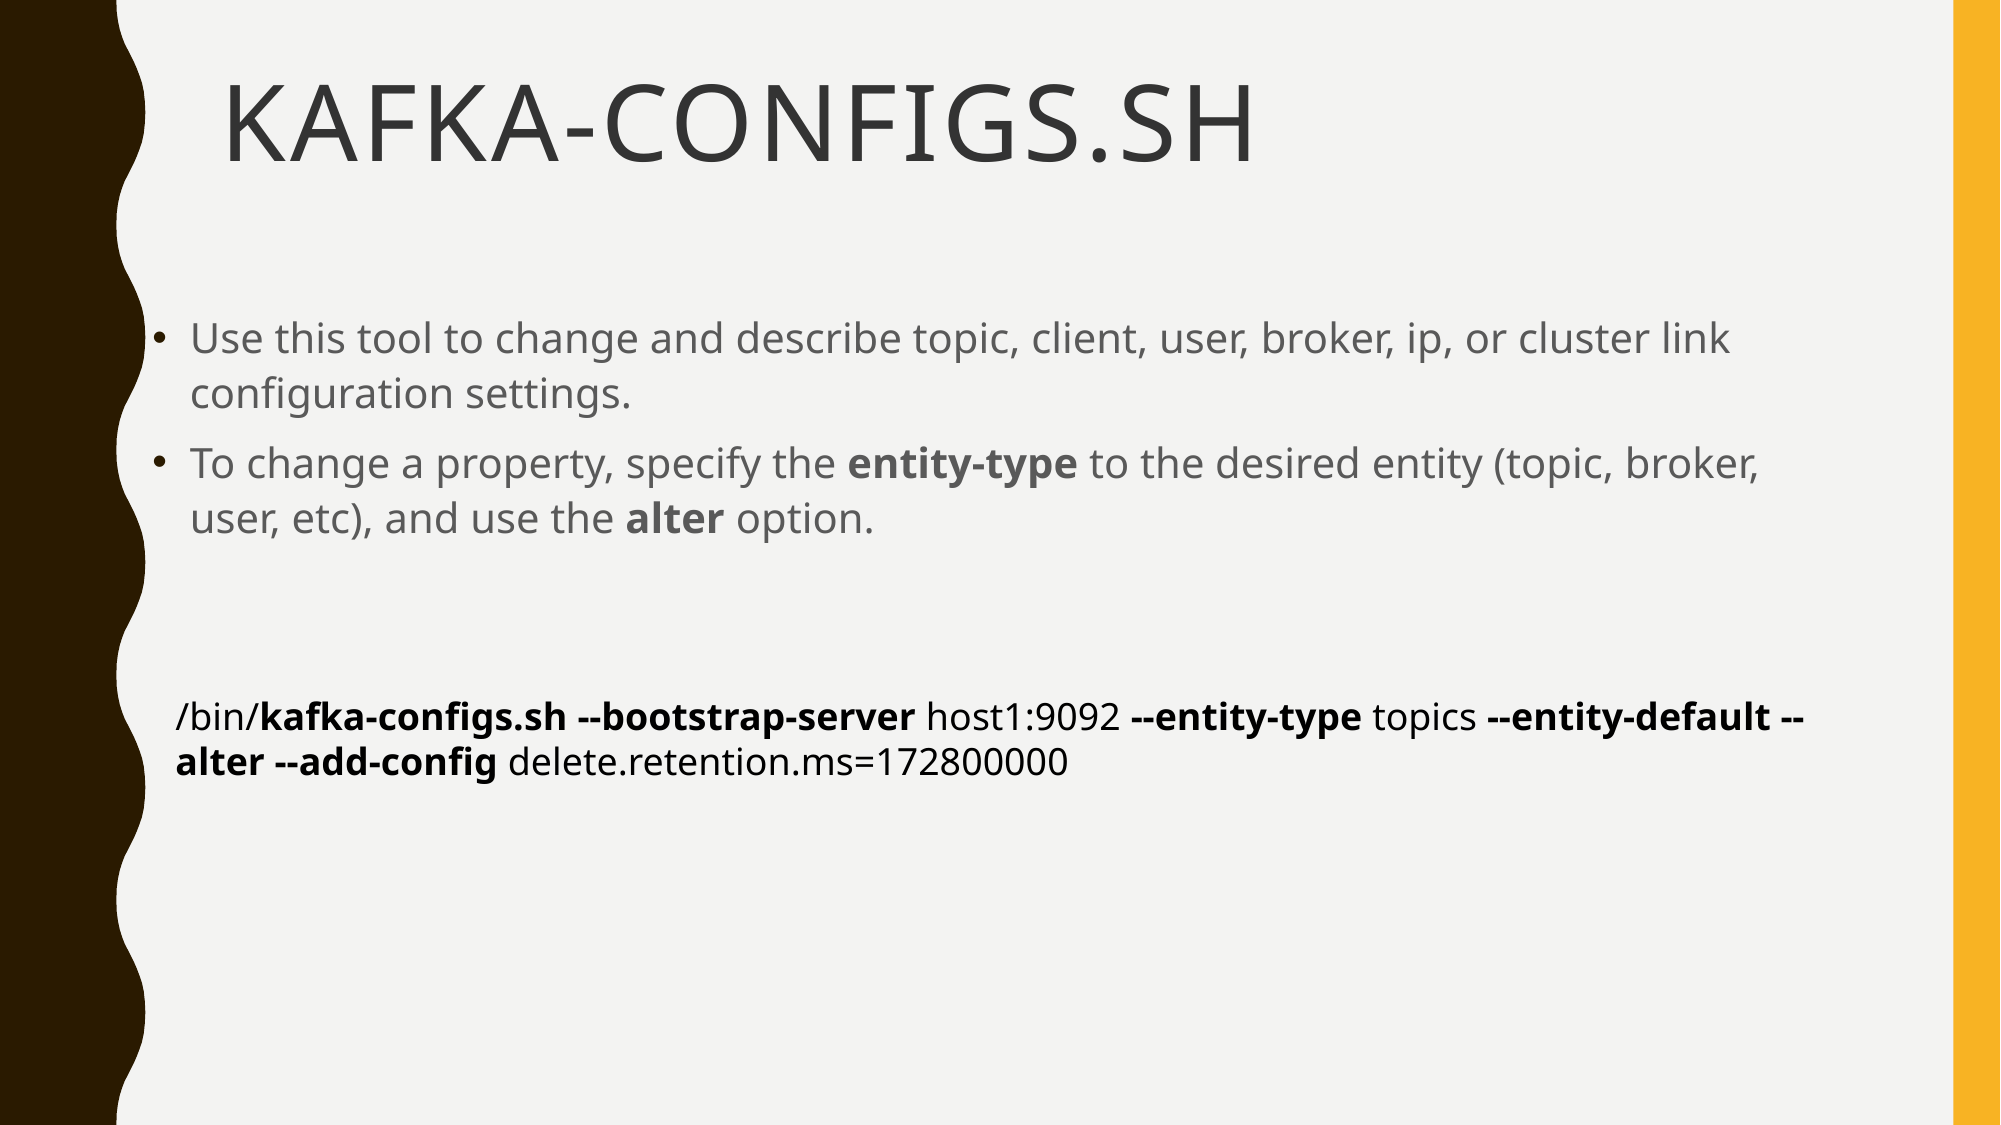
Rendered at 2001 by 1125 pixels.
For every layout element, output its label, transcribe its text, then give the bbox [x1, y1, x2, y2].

text_box /bin/kafka-configs.sh --bootstrap-server host1:9092 --entity-type topics --entity-default --alter --add-config delete.retention.ms=172800000 [160, 685, 1840, 791]
list Use this tool to change and describe topic, client, user, broker, ip, or cluster link configuration settings. To change a property, specify the entity-type to the desired entity (topic, broker, user, etc), and use the alter option. [137, 299, 1863, 648]
title kafka-configs.sh [205, 62, 1875, 308]
